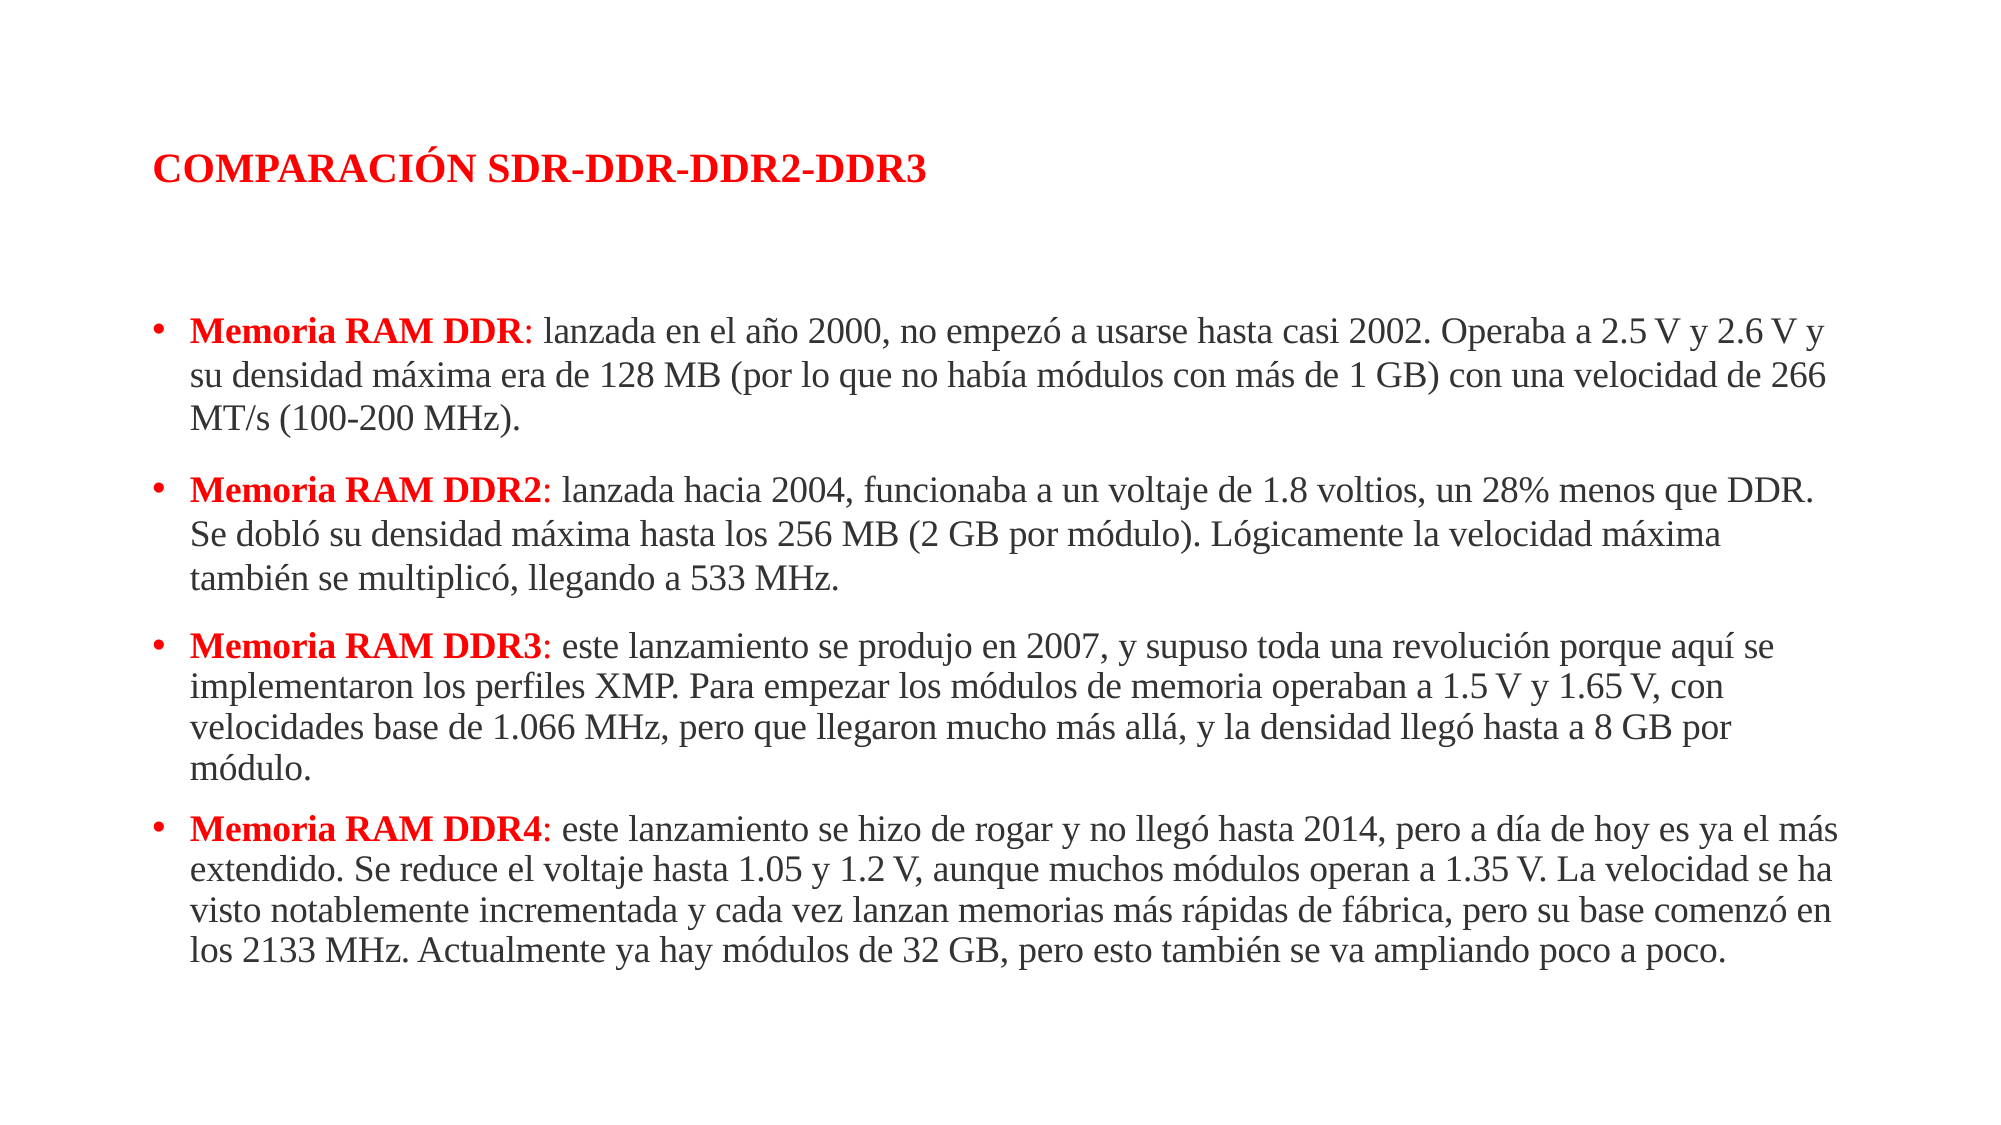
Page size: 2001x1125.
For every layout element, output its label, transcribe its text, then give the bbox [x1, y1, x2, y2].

title COMPARACIÓN SDR-DDR-DDR2-DDR3 [137, 59, 1863, 278]
list Memoria RAM DDR: lanzada en el año 2000, no empezó a usarse hasta casi 2002. Operaba a 2.5 V y 2.6 V y su densidad máxima era de 128 MB (por lo que no había módulos con más de 1 GB) con una velocidad de 266 MT/s (100-200 MHz). Memoria RAM DDR2: lanzada hacia 2004, funcionaba a un voltaje de 1.8 voltios, un 28% menos que DDR. Se dobló su densidad máxima hasta los 256 MB (2 GB por módulo). Lógicamente la velocidad máxima también se multiplicó, llegando a 533 MHz. Memoria RAM DDR3: este lanzamiento se produjo en 2007, y supuso toda una revolución porque aquí se implementaron los perfiles XMP. Para empezar los módulos de memoria operaban a 1.5 V y 1.65 V, con velocidades base de 1.066 MHz, pero que llegaron mucho más allá, y la densidad llegó hasta a 8 GB por módulo. Memoria RAM DDR4: este lanzamiento se hizo de rogar y no llegó hasta 2014, pero a día de hoy es ya el más extendido. Se reduce el voltaje hasta 1.05 y 1.2 V, aunque muchos módulos operan a 1.35 V. La velocidad se ha visto notablemente incrementada y cada vez lanzan memorias más rápidas de fábrica, pero su base comenzó en los 2133 MHz. Actualmente ya hay módulos de 32 GB, pero esto también se va ampliando poco a poco. [137, 299, 1863, 1014]
